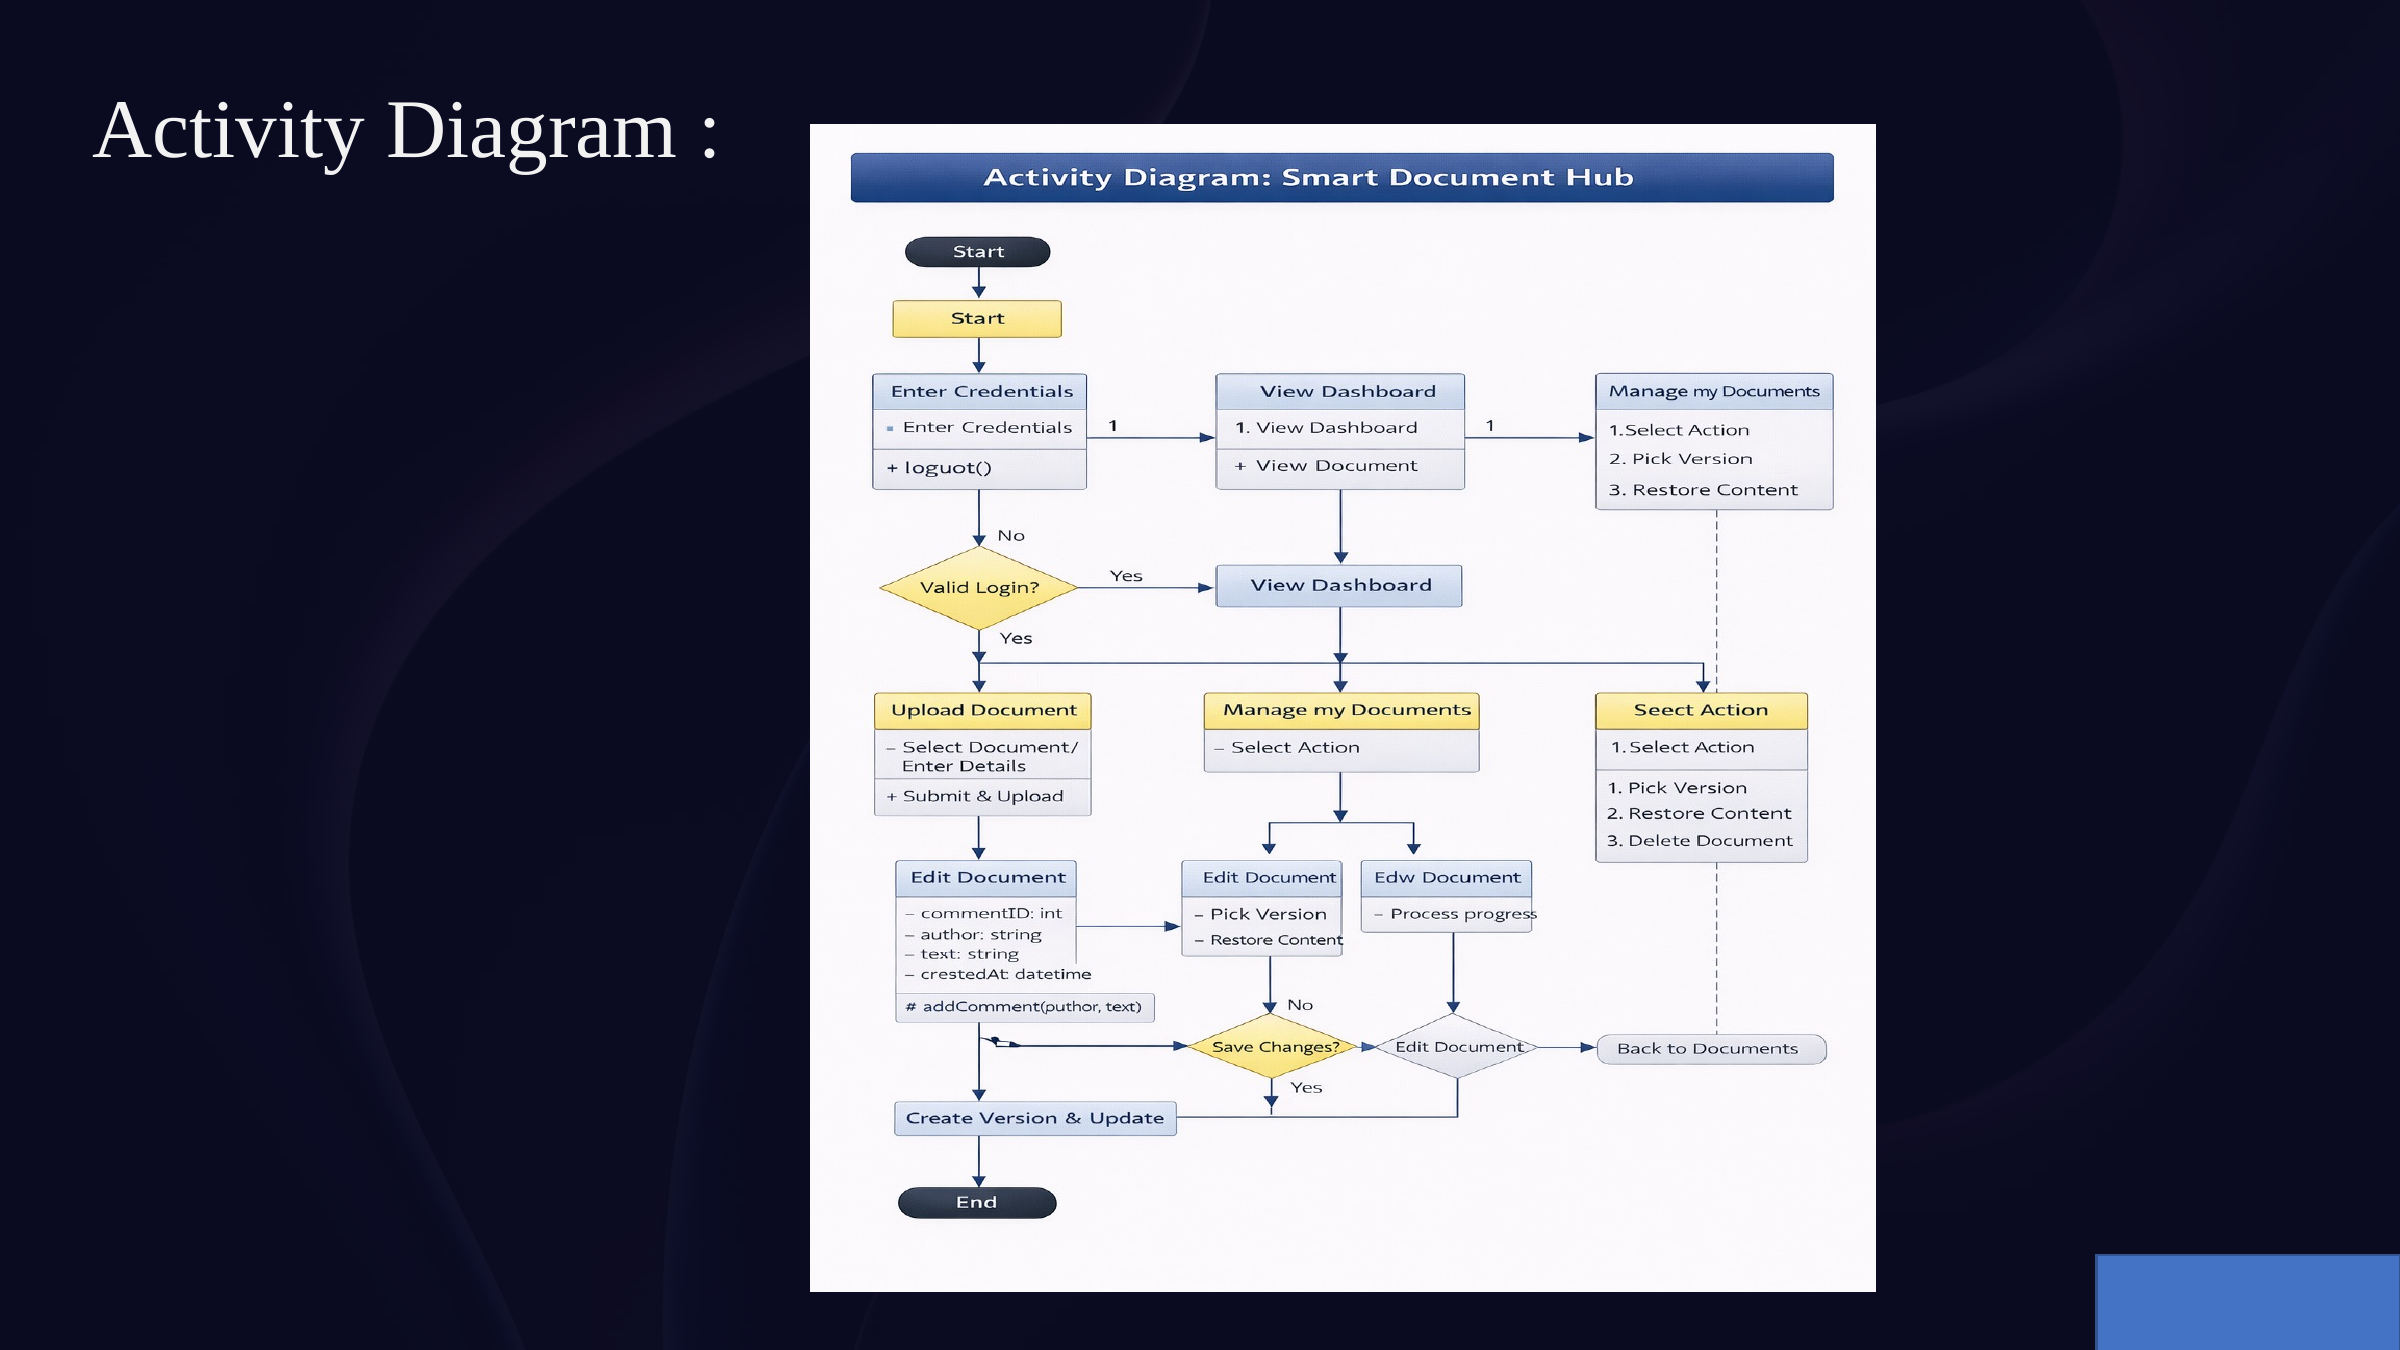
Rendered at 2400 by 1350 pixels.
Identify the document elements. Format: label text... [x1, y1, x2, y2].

text_box Activity Diagram : [77, 66, 955, 182]
picture [810, 124, 1876, 1292]
text_box [2095, 1254, 2400, 1350]
